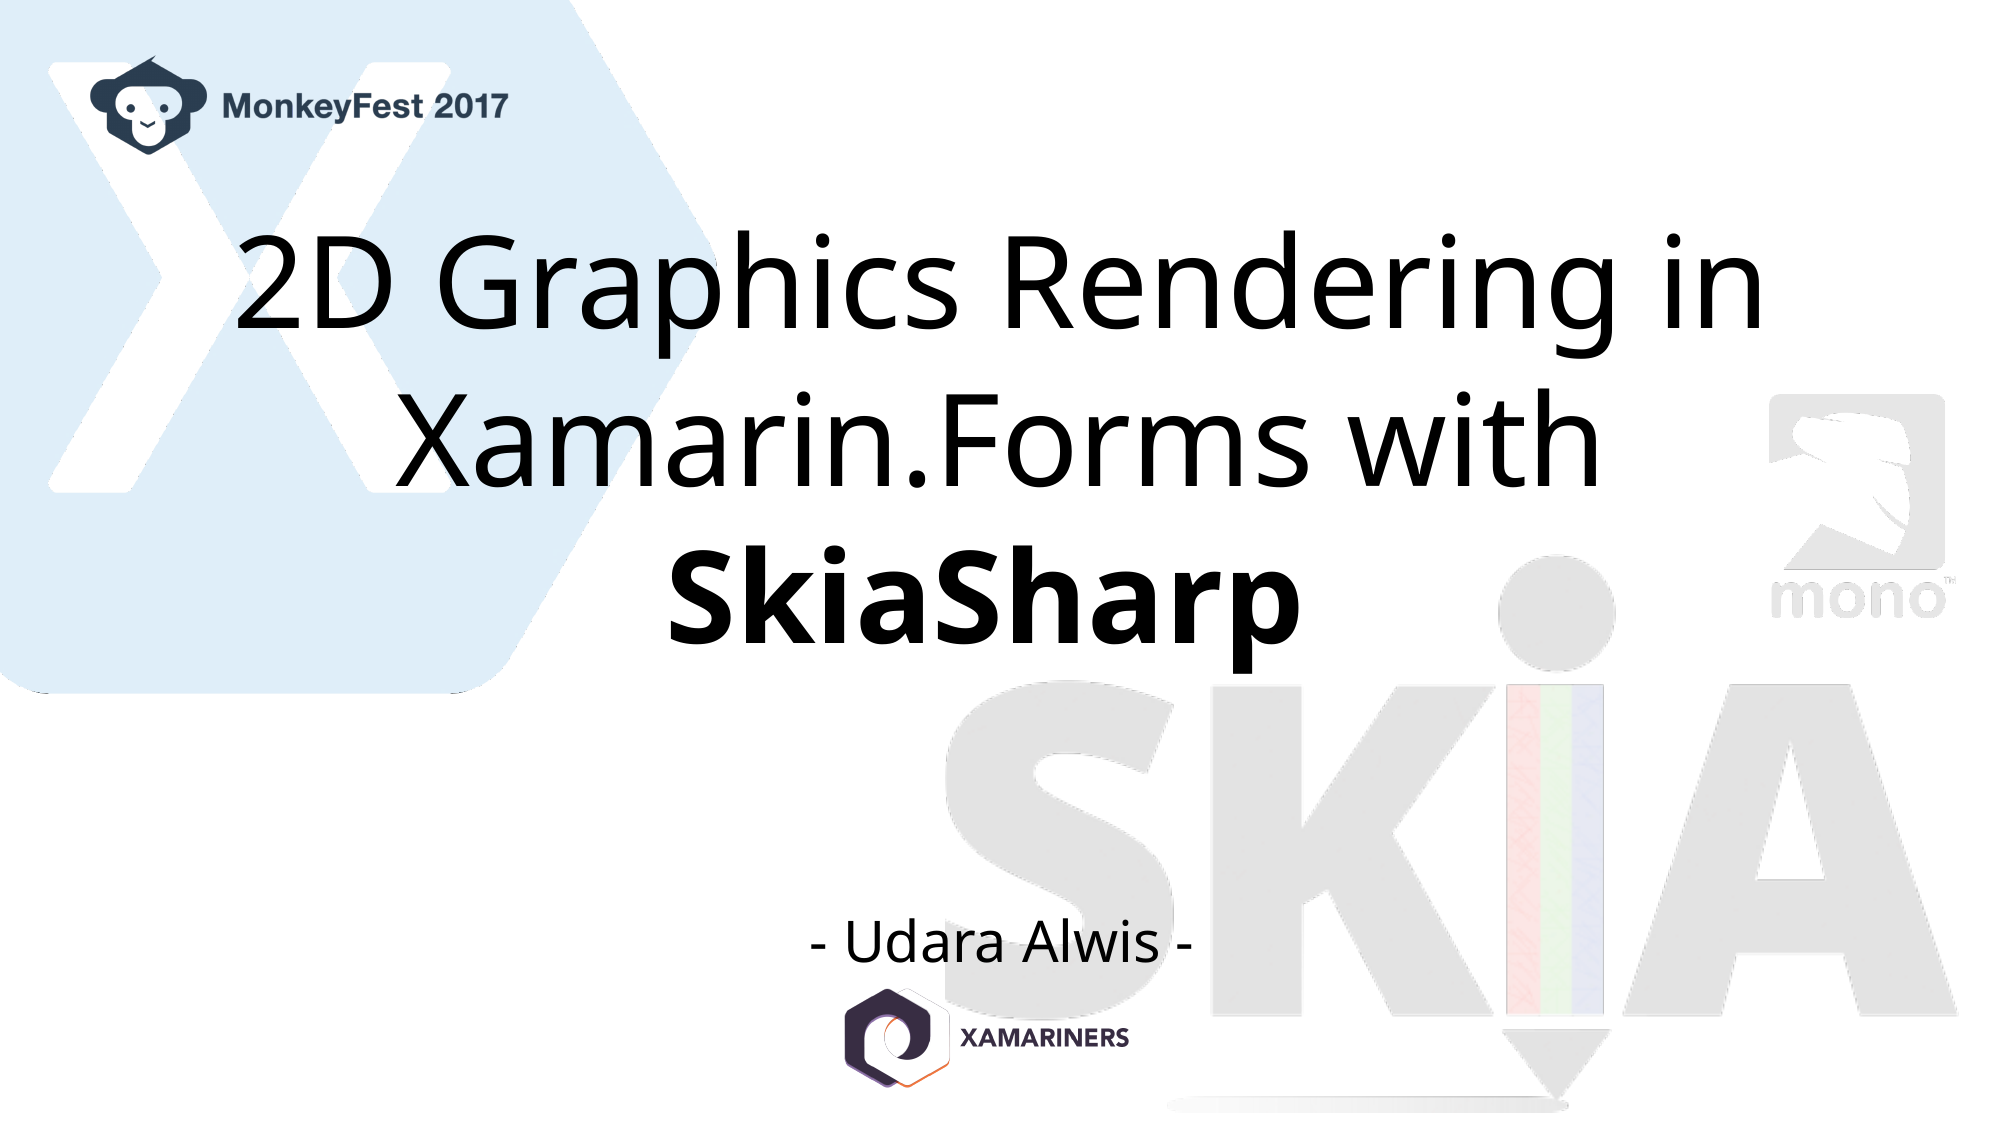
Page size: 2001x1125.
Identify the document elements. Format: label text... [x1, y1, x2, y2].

title 2D Graphics Rendering in Xamarin.Forms with SkiaSharp [717, 184, 1813, 683]
picture [0, 0, 717, 694]
subtitle - Udara Alwis - [252, 806, 945, 987]
picture [844, 394, 1961, 1113]
